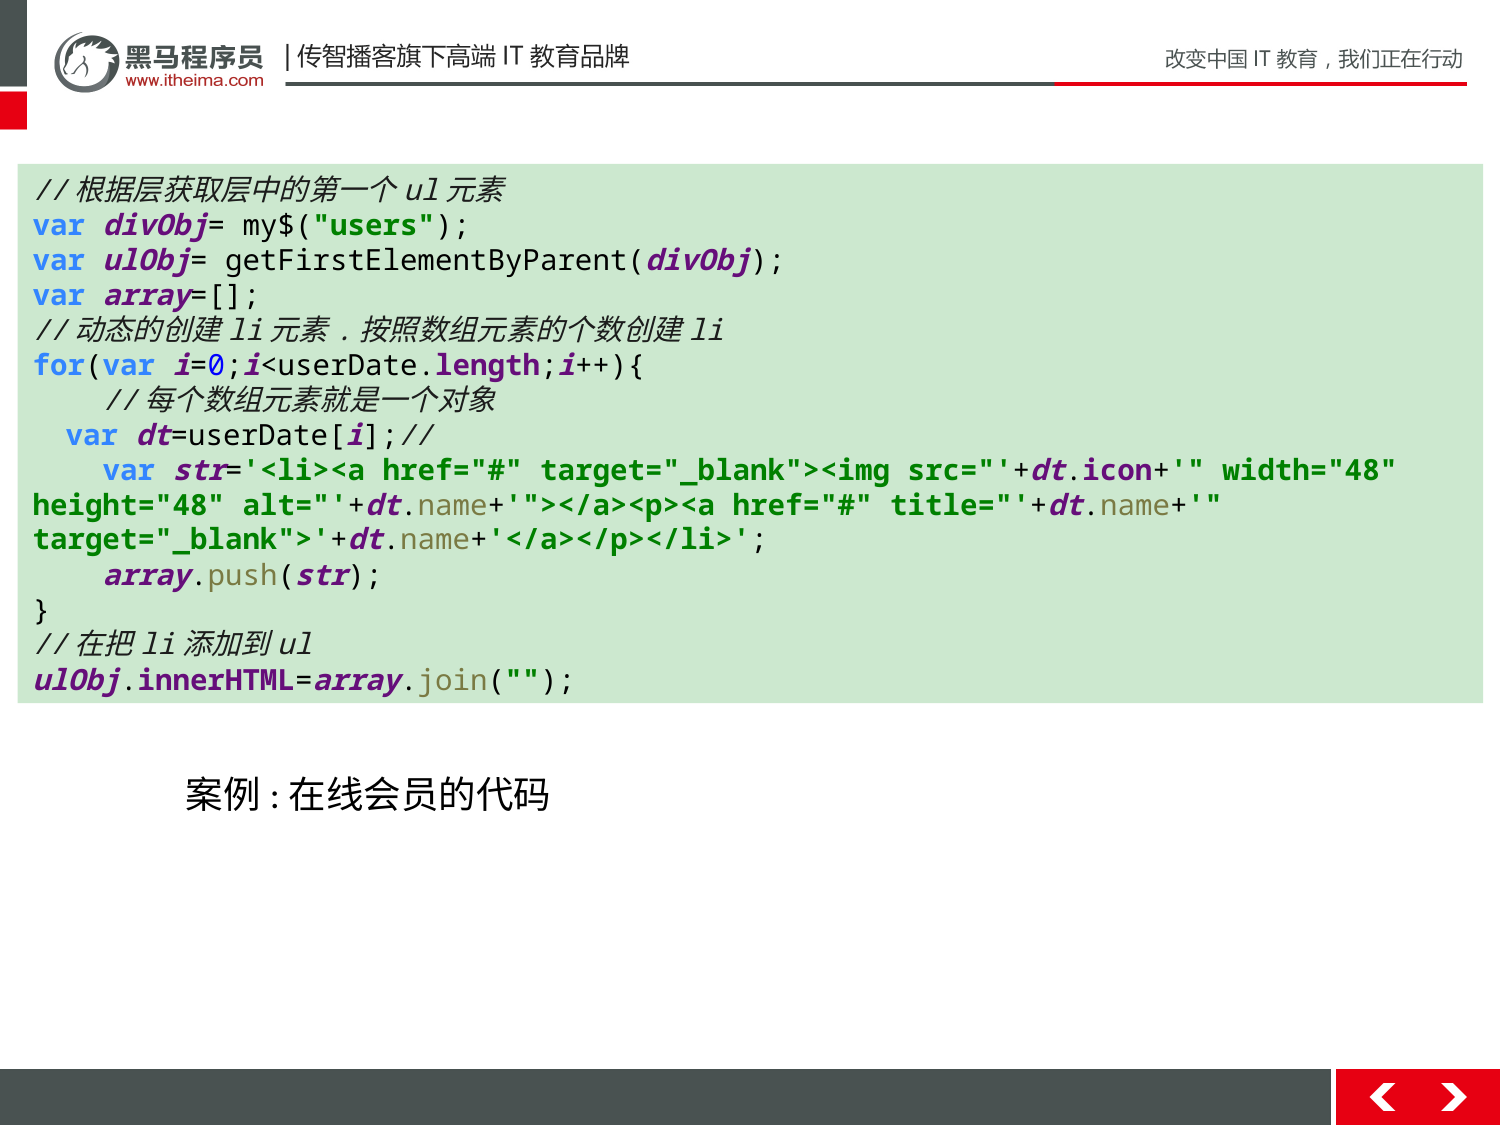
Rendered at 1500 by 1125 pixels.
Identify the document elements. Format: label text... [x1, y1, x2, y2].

picture [0, 0, 1500, 1125]
text_box 案例:在线会员的代码 [171, 763, 1199, 823]
text_box //根据层获取层中的第一个ul元素 var divObj= my$("users"); var ulObj= getFirstElementByParent(divObj); var array=[]; //动态的创建li元素.按照数组元素的个数创建li for(var i=0;i<userDate.length;i++){ //每个数组元素就是一个对象 var dt=userDate[i];// var str='<li><a href="#" target="_blank"><img src="'+dt.icon+'" width="48" height="48" alt="'+dt.name+'"></a><p><a href="#" title="'+dt.name+'" target="_blank">'+dt.name+'</a></p></li>'; array.push(str); } //在把li添加到ul ulObj.innerHTML=array.join(""); [17, 163, 1484, 704]
